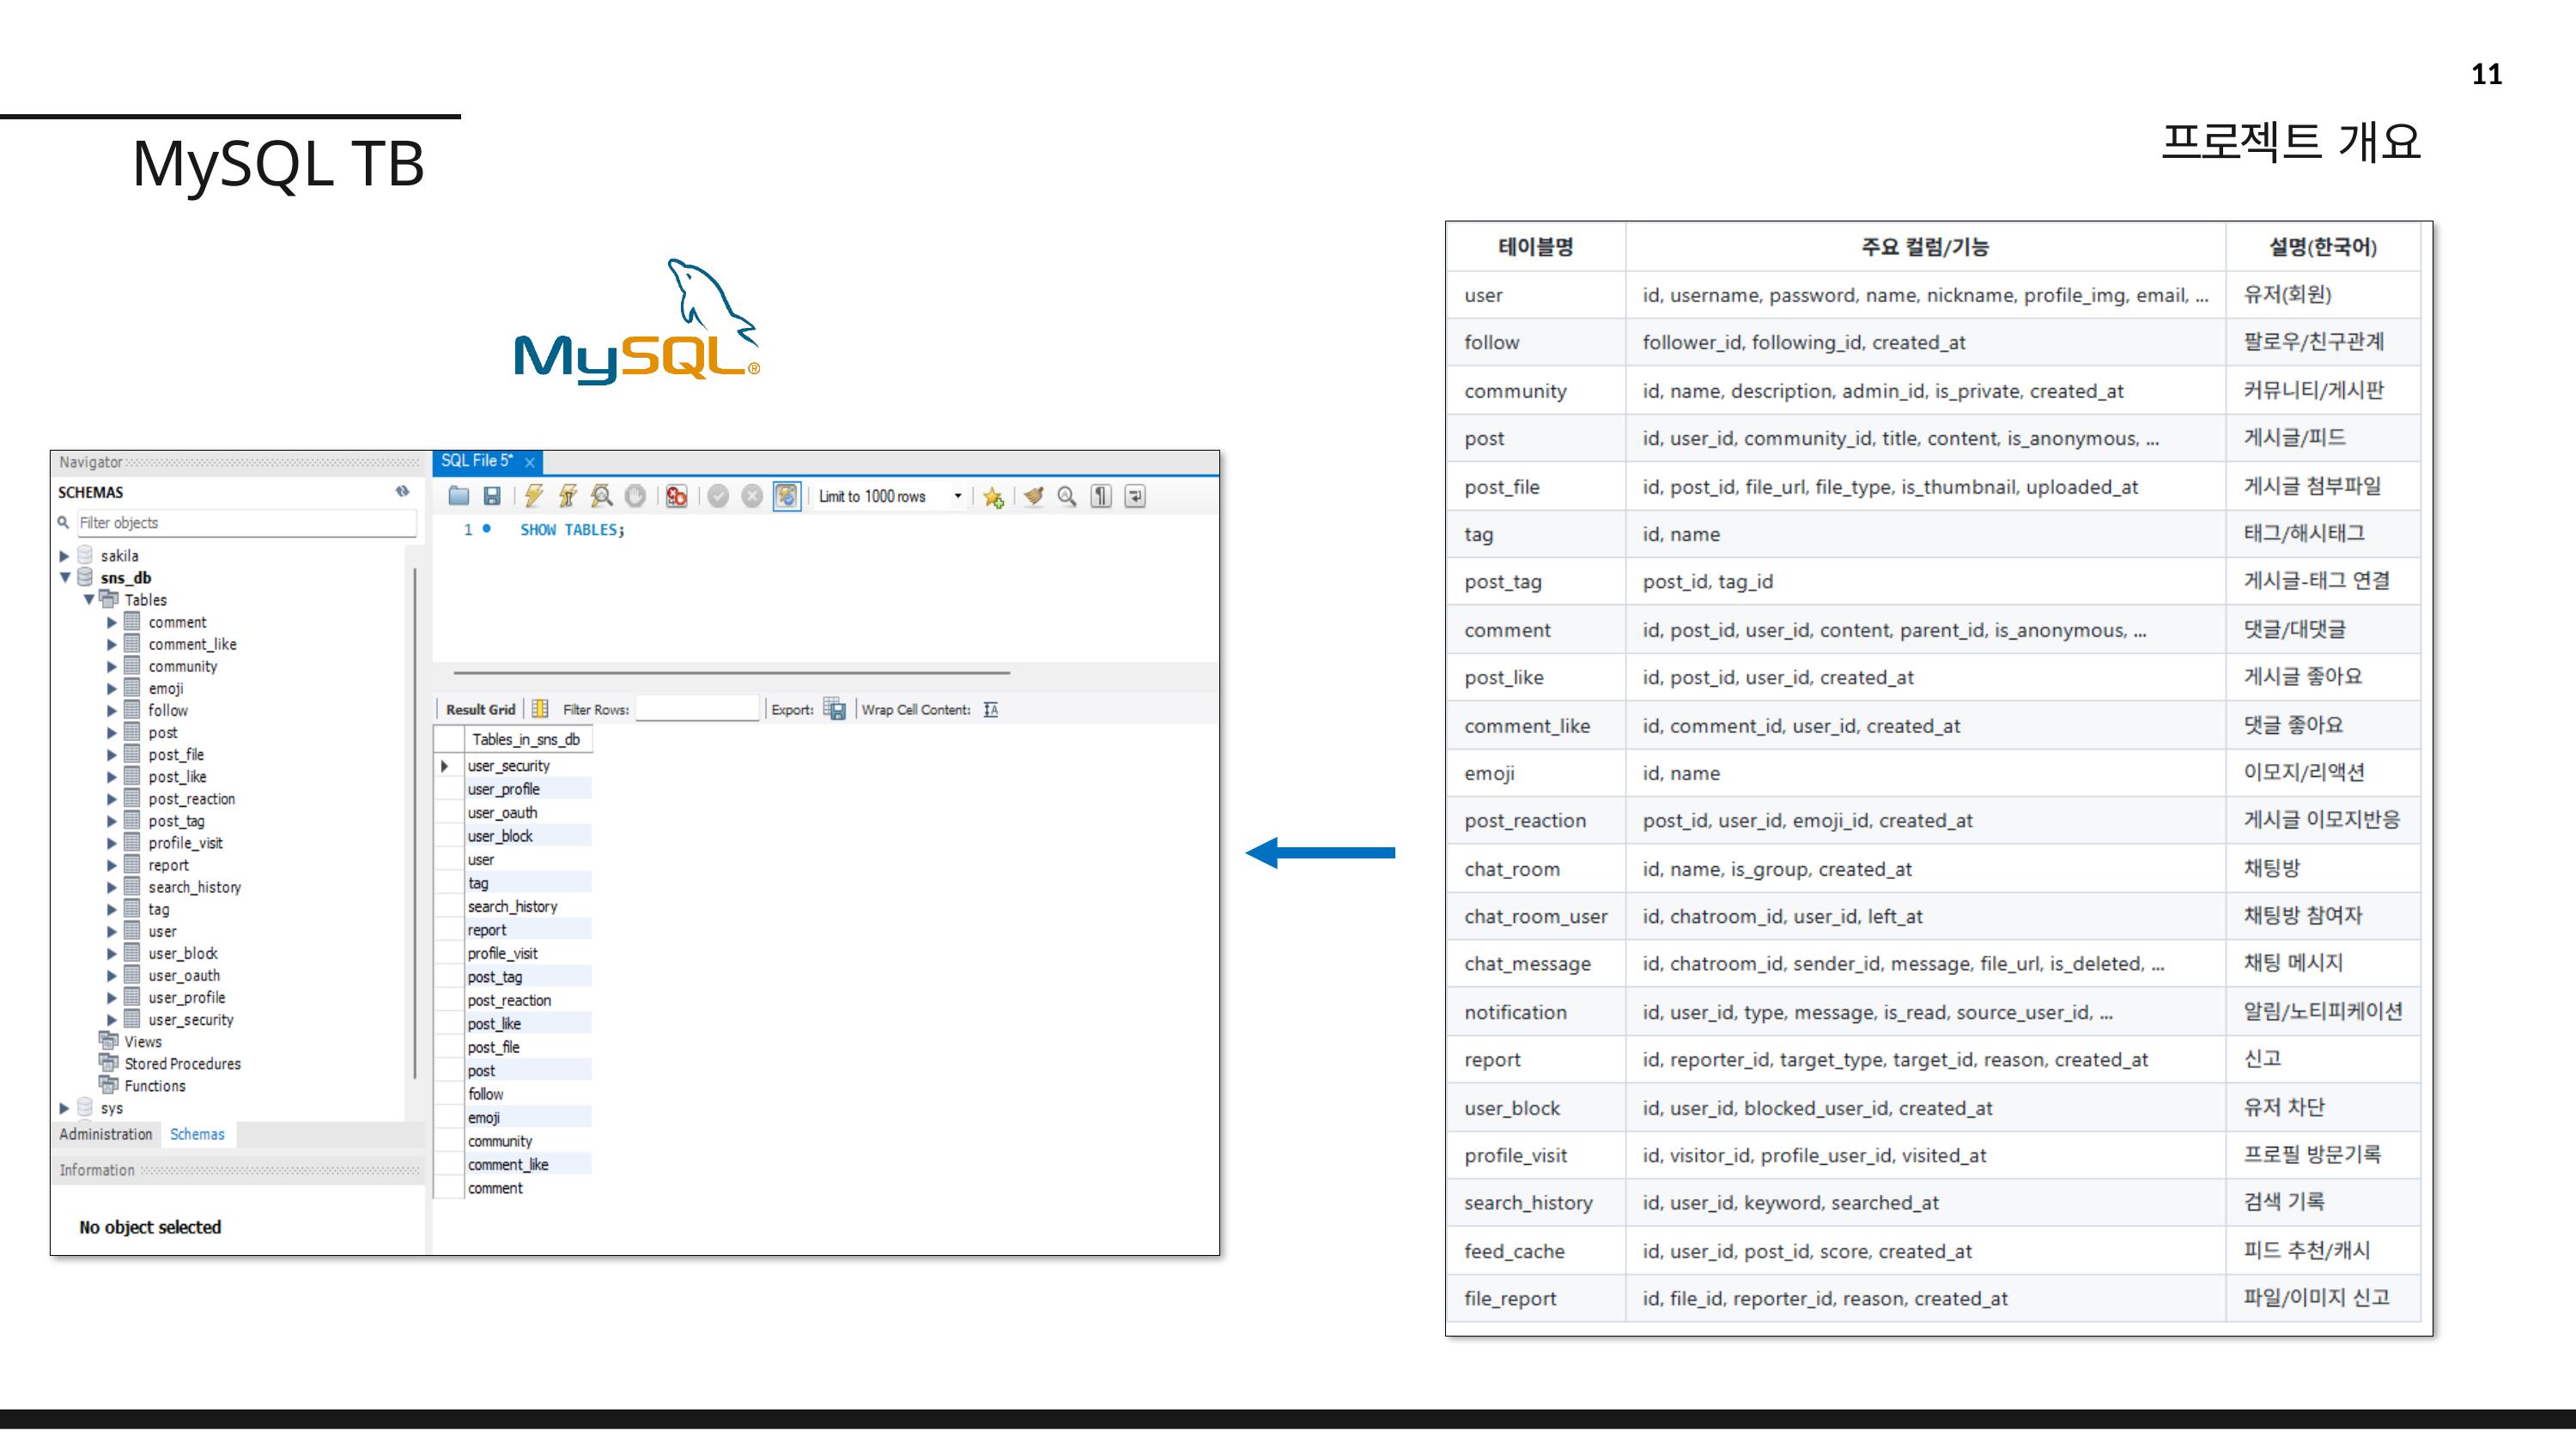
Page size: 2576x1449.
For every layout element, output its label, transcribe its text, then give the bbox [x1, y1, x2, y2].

picture [50, 450, 1220, 1256]
picture [493, 233, 776, 422]
title MySQL TB [129, 121, 462, 366]
picture [1445, 221, 2433, 1337]
slide_number 11 [1911, 52, 2503, 92]
text_box 프로젝트 개요 [2159, 112, 2433, 170]
